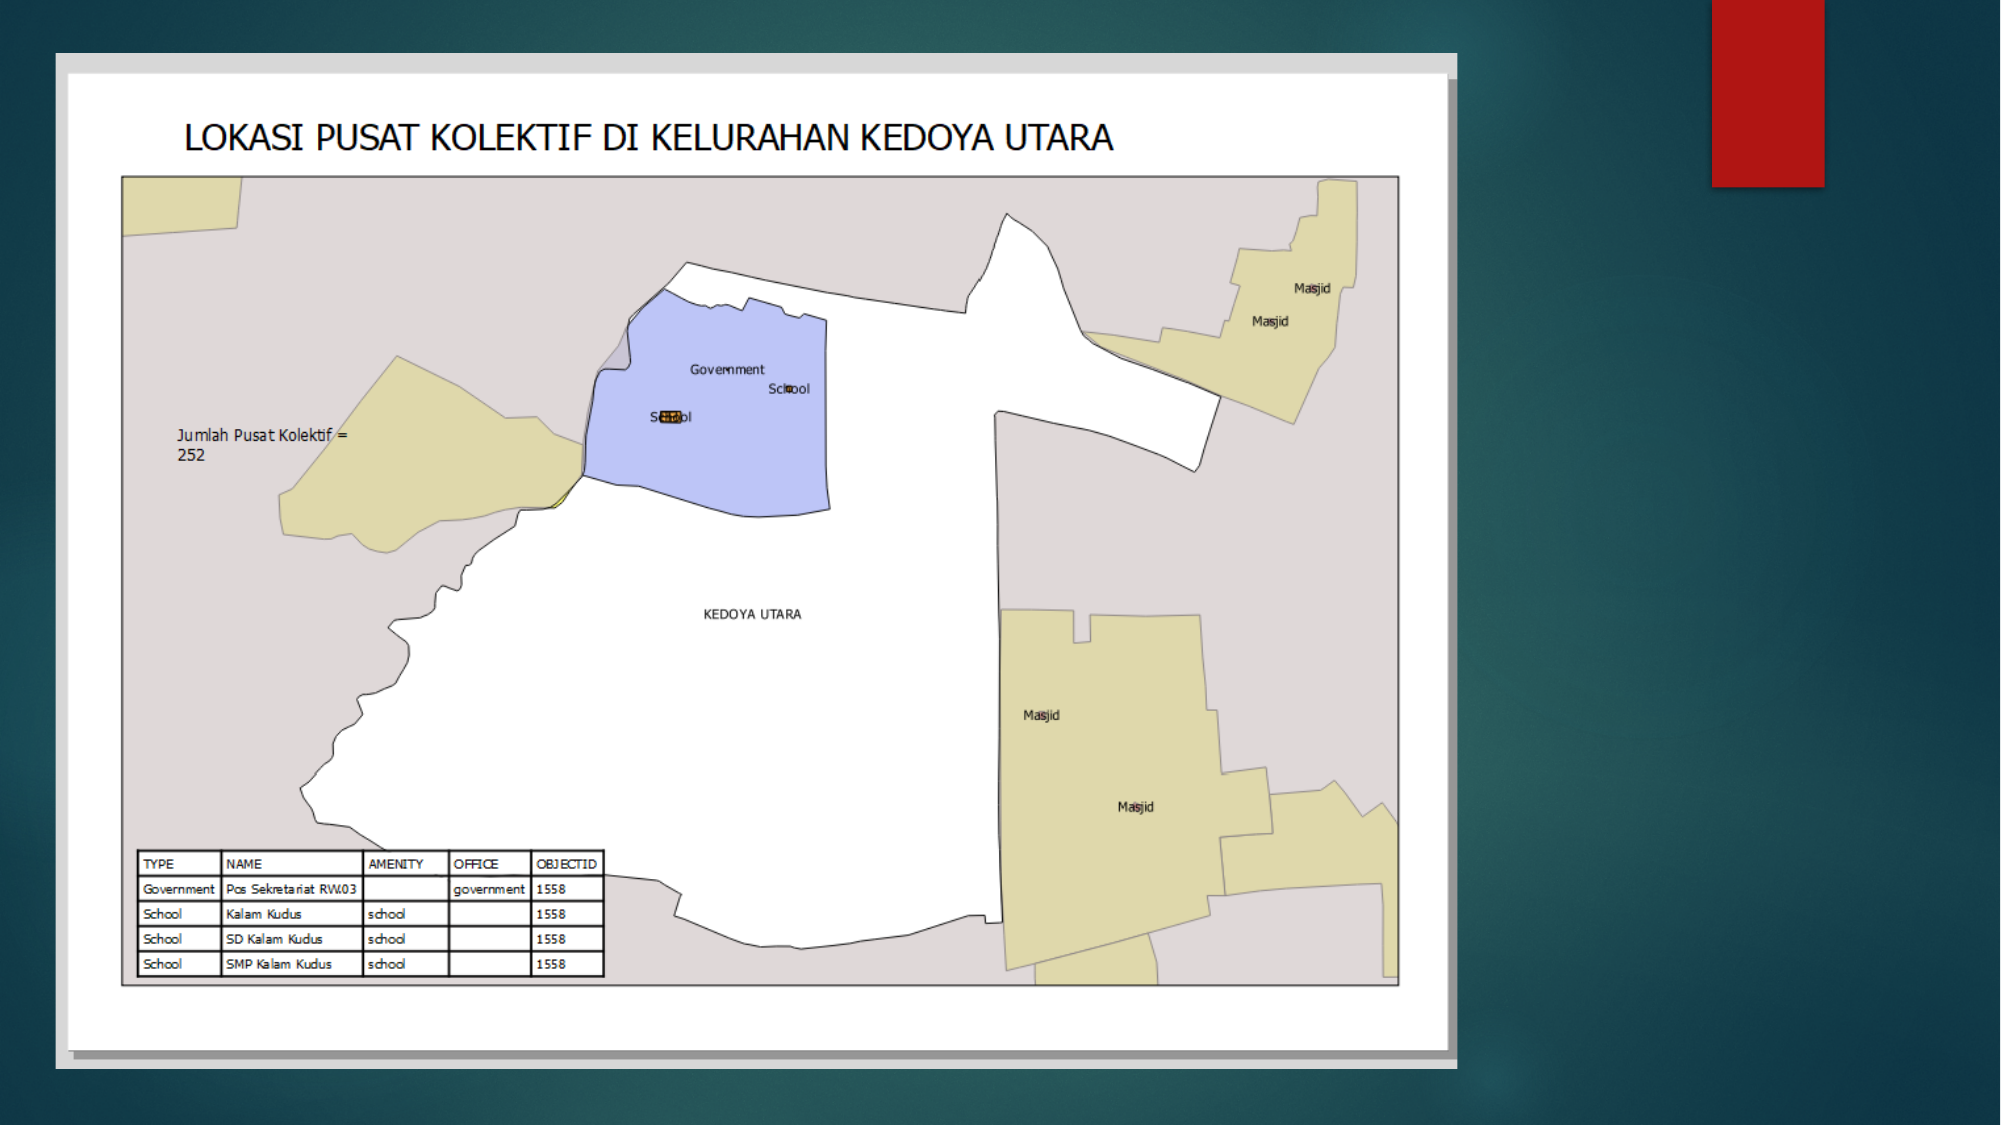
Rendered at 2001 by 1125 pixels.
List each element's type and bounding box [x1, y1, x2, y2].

picture [0, 0, 1576, 1125]
